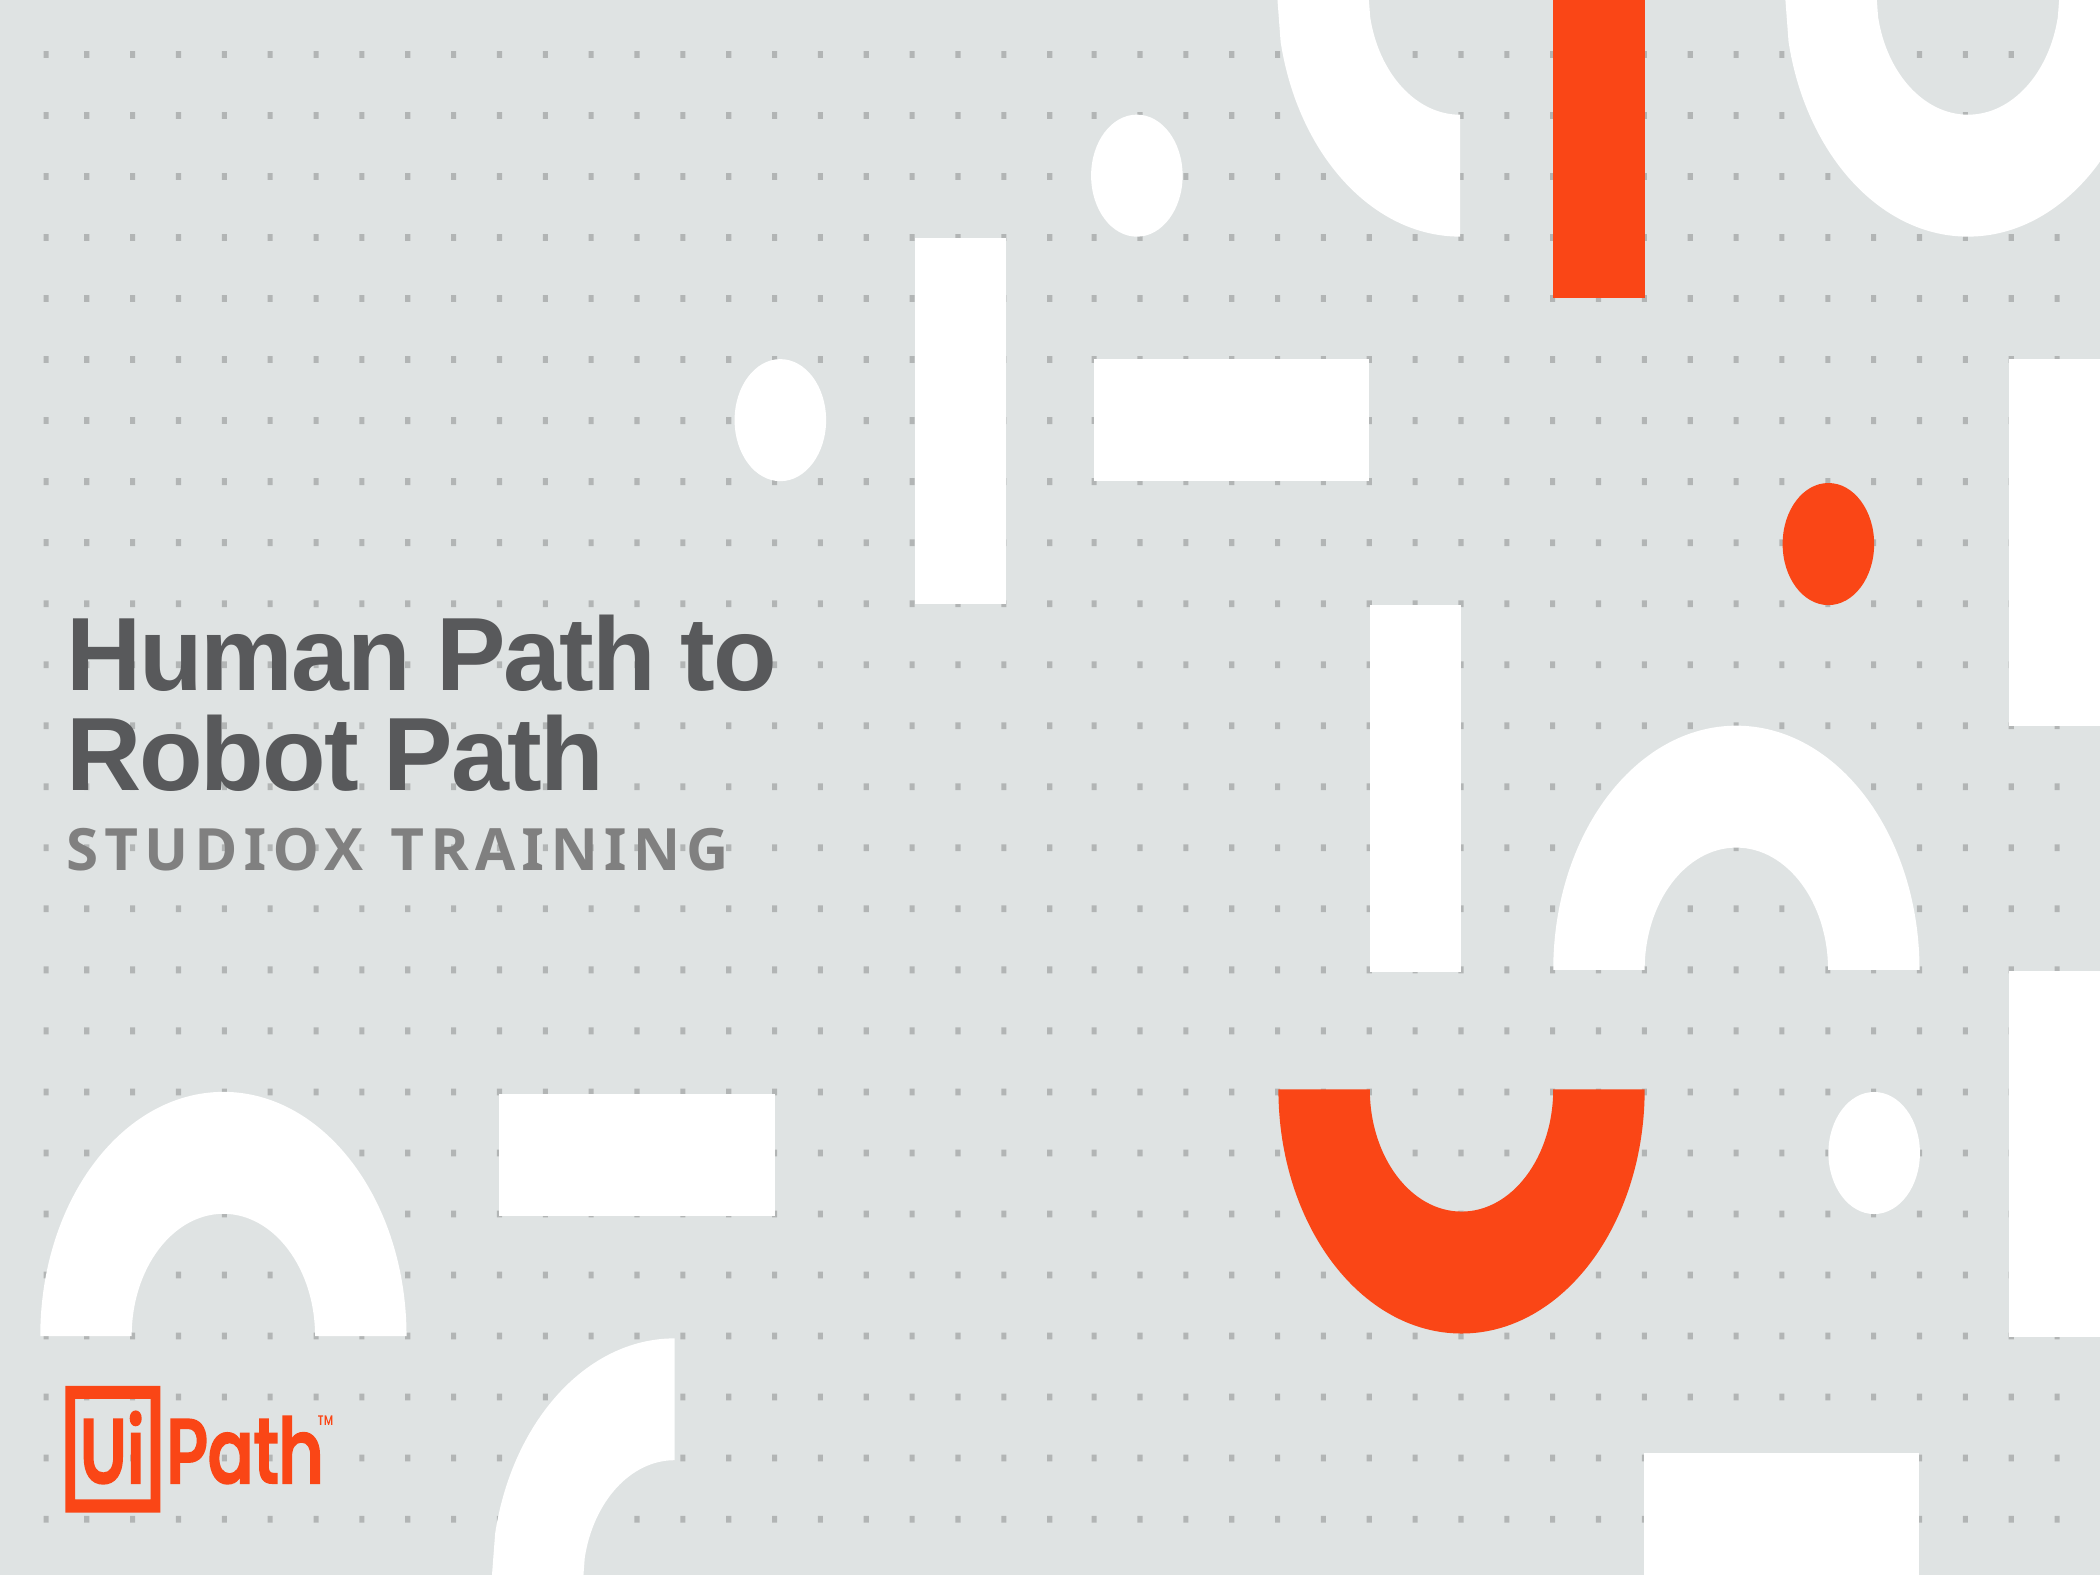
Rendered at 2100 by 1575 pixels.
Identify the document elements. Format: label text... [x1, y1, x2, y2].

title Human Path to Robot Path [65, 315, 978, 811]
subtitle StudioX training [65, 822, 978, 1226]
